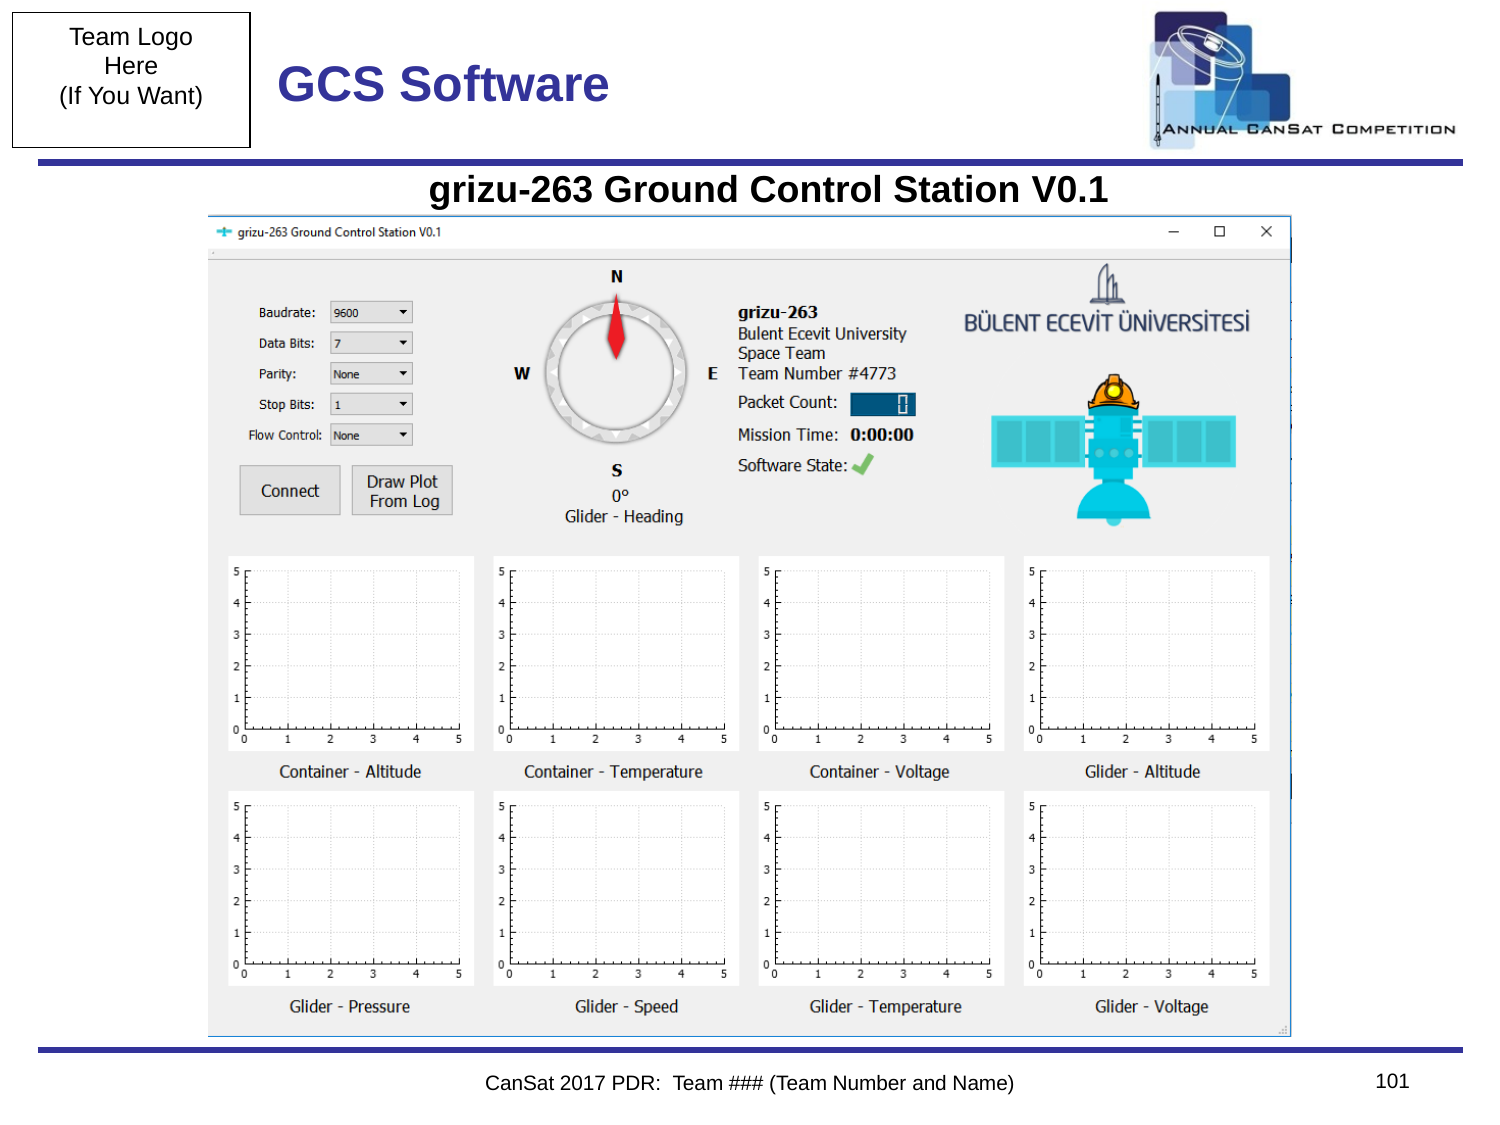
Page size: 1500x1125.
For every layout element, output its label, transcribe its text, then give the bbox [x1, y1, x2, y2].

slide_number 101 [1312, 1059, 1425, 1100]
title GCS Software [262, 12, 1238, 150]
picture [207, 214, 1292, 1037]
text_box grizu-263 Ground Control Station V0.1 [412, 157, 1125, 213]
footer CanSat 2017 PDR: Team ### (Team Number and Name) [450, 1062, 1050, 1103]
picture [1142, 1, 1463, 157]
